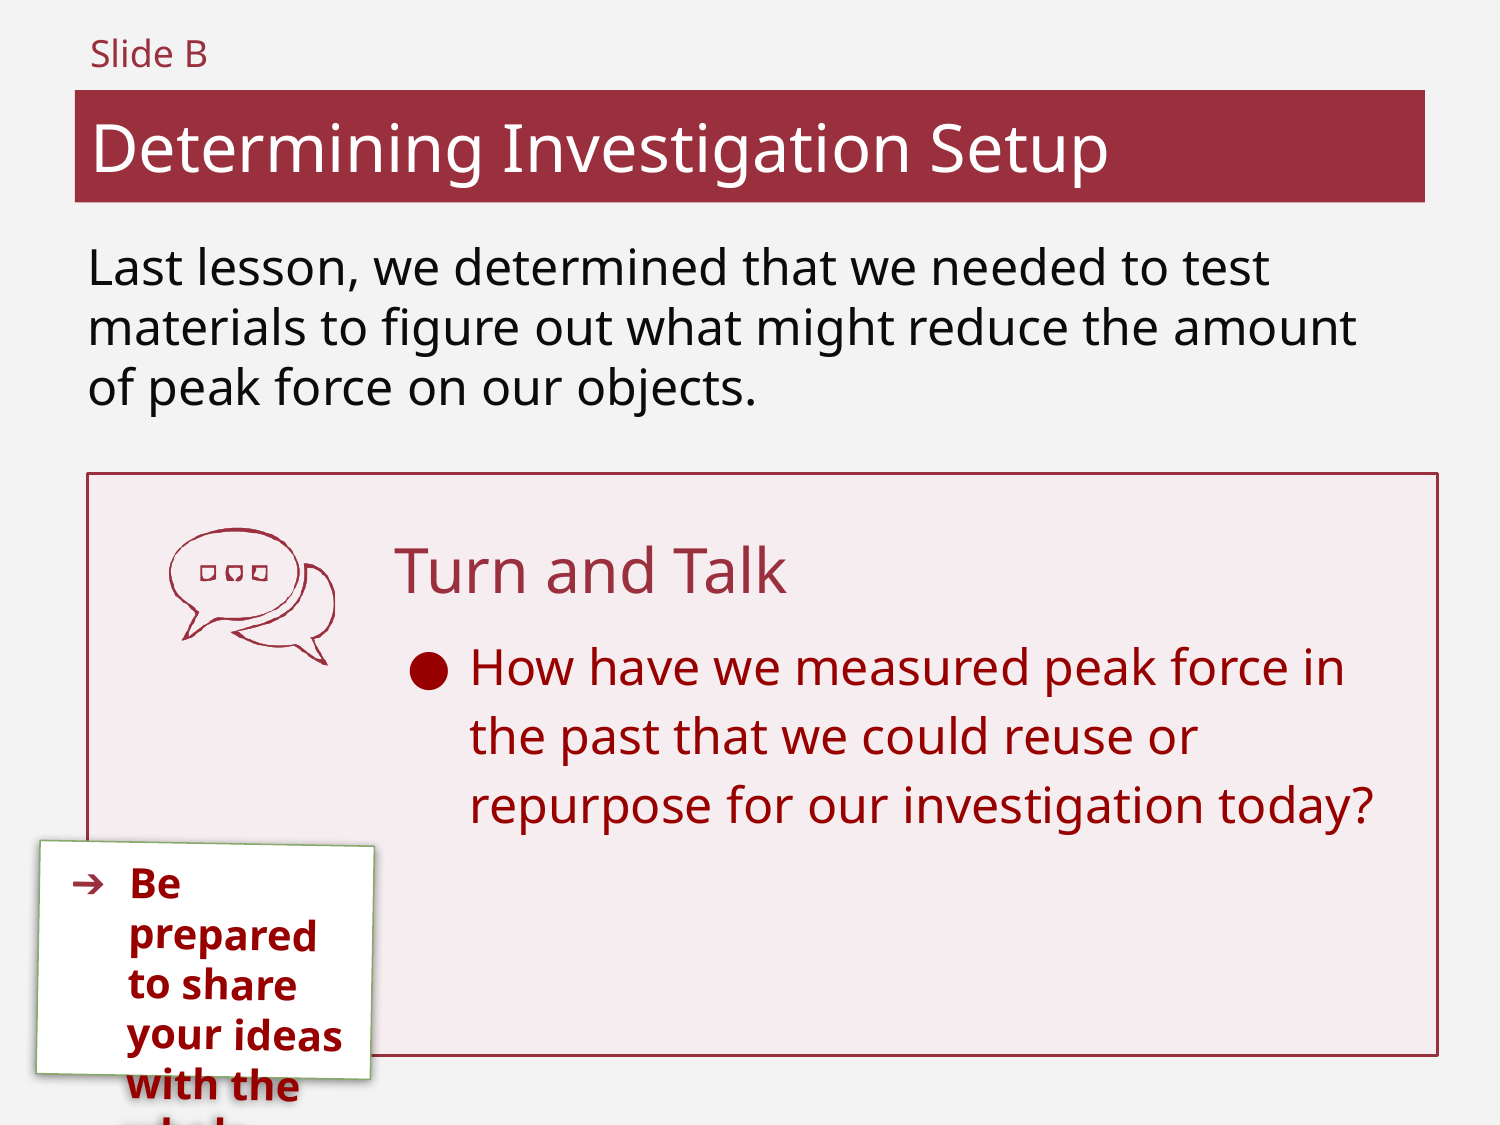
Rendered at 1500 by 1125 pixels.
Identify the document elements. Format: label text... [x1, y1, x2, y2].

text_box Determining Investigation Setup [74, 90, 1425, 203]
text_box Slide B [75, 0, 686, 90]
text_box Last lesson, we determined that we needed to test materials to figure out what might reduce the amount of peak force on our objects. [87, 235, 1393, 449]
picture [168, 527, 336, 666]
text_box Turn and Talk How have we measured peak force in the past that we could reuse or repurpose for our investigation today? [394, 530, 1393, 913]
text_box [87, 473, 1438, 1056]
text_box Be prepared to share your ideas with the whole class. [36, 840, 375, 1080]
